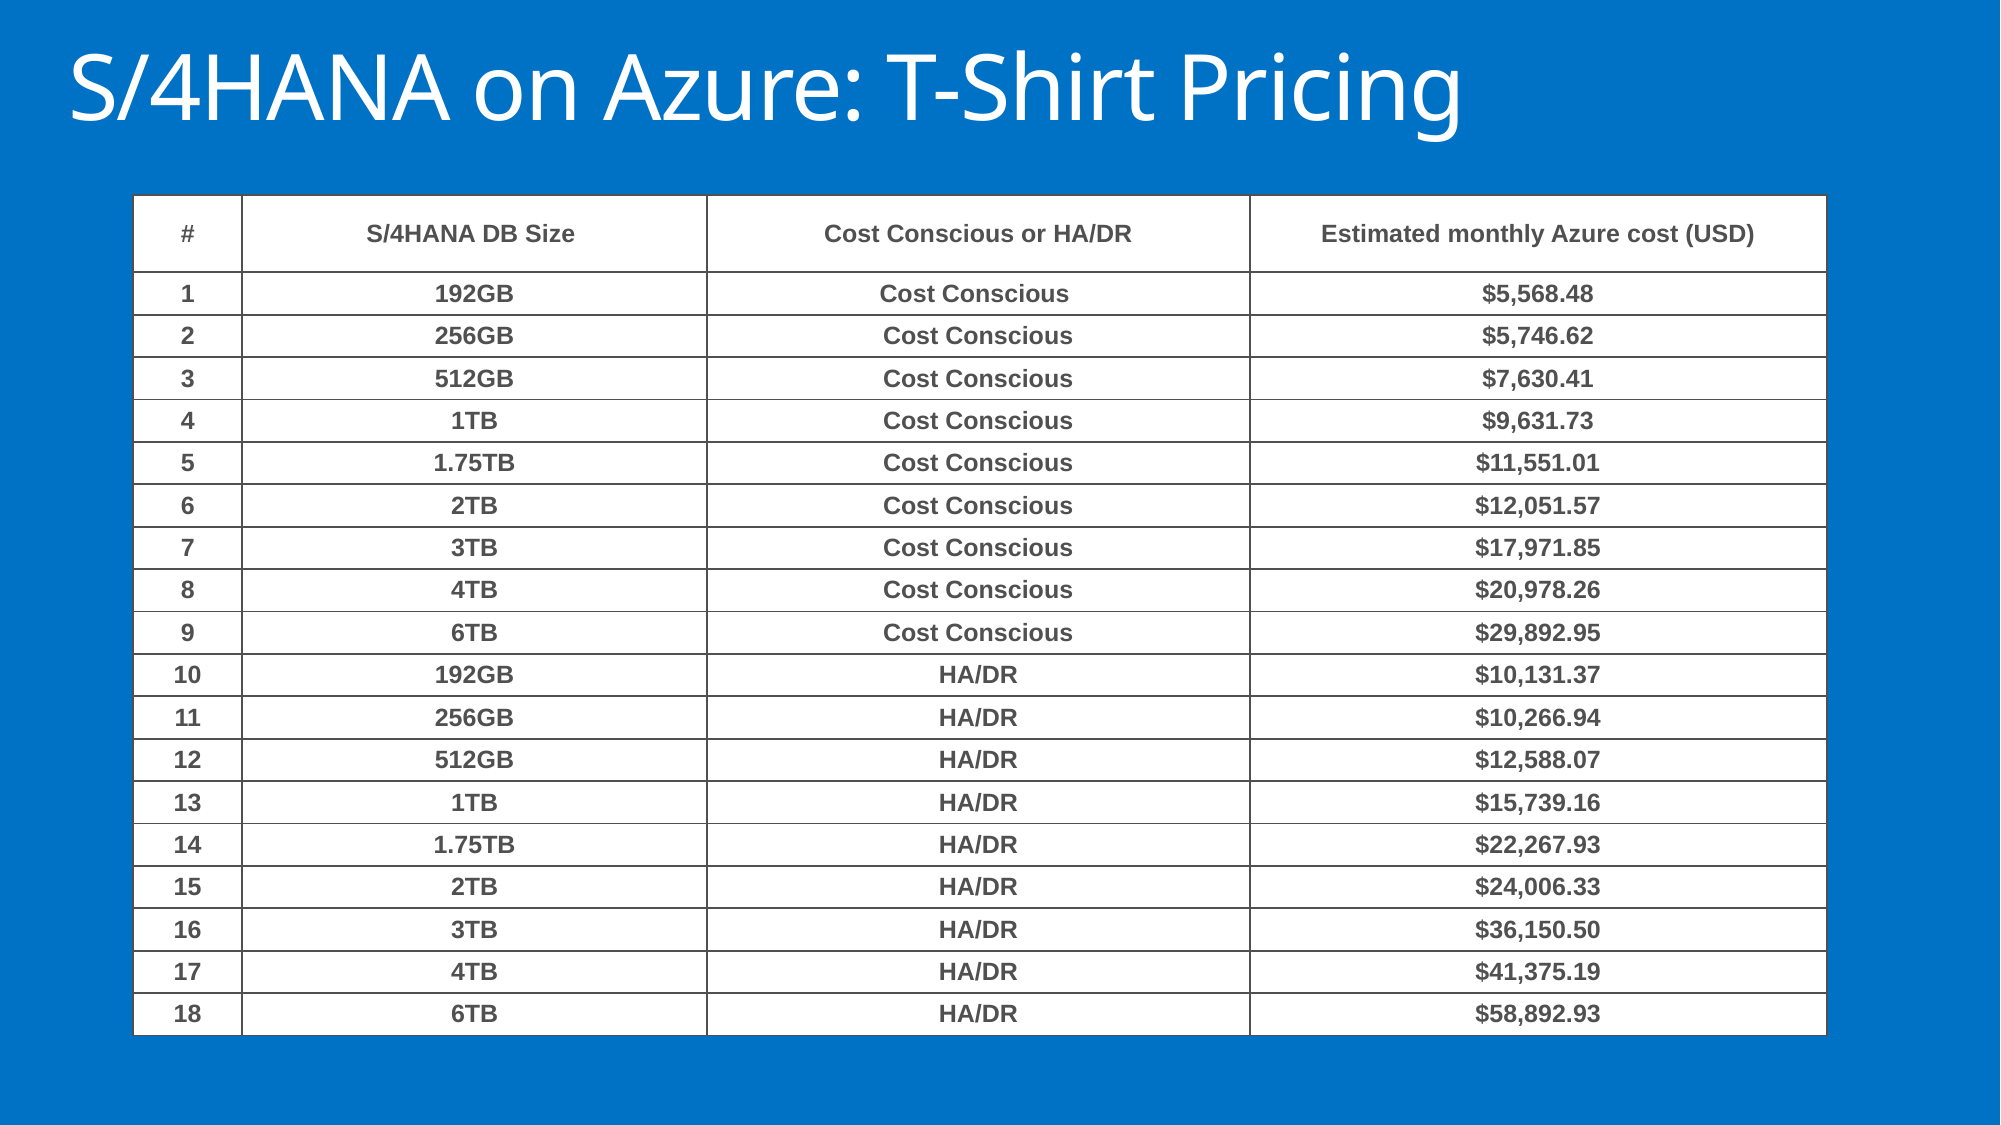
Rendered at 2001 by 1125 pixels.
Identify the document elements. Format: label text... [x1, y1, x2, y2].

table_cell 256GB [243, 316, 706, 356]
table_cell $22,267.93 [1251, 824, 1826, 865]
table_cell 6TB [243, 994, 706, 1035]
table_header # [134, 196, 241, 271]
table_cell 13 [134, 782, 241, 823]
table_cell 16 [134, 909, 241, 950]
table_cell 10 [134, 655, 241, 695]
table_cell HA/DR [708, 697, 1249, 738]
table_cell 11 [134, 697, 241, 738]
table_header S/4HANA DB Size [243, 196, 706, 271]
table_cell 17 [134, 952, 241, 992]
table_cell 4TB [243, 570, 706, 611]
table_cell Cost Conscious [708, 273, 1249, 314]
table_cell $20,978.26 [1251, 570, 1826, 611]
table_cell $5,568.48 [1251, 273, 1826, 314]
table_cell HA/DR [708, 740, 1249, 780]
table_cell 15 [134, 867, 241, 907]
table_cell $36,150.50 [1251, 909, 1826, 950]
table_cell 8 [134, 570, 241, 611]
table_cell HA/DR [708, 782, 1249, 823]
table_cell 9 [134, 612, 241, 653]
table_cell 512GB [243, 740, 706, 780]
table_cell 3 [134, 358, 241, 399]
table_cell 256GB [243, 697, 706, 738]
table_cell Cost Conscious [708, 570, 1249, 611]
table_cell Cost Conscious [708, 358, 1249, 399]
table_cell Cost Conscious [708, 485, 1249, 526]
table_cell $24,006.33 [1251, 867, 1826, 907]
table_header Estimated monthly Azure cost (USD) [1251, 196, 1826, 271]
table_cell HA/DR [708, 867, 1249, 907]
table_cell Cost Conscious [708, 316, 1249, 356]
table_cell 192GB [243, 273, 706, 314]
table_cell 3TB [243, 909, 706, 950]
table_cell 12 [134, 740, 241, 780]
table_cell 4TB [243, 952, 706, 992]
table_cell 1.75TB [243, 824, 706, 865]
table_cell HA/DR [708, 824, 1249, 865]
table_cell $10,131.37 [1251, 655, 1826, 695]
table_cell 6TB [243, 612, 706, 653]
table_cell Cost Conscious [708, 443, 1249, 483]
table_cell 1TB [243, 782, 706, 823]
title S/4HANA on Azure: T-Shirt Pricing [44, 25, 1930, 173]
table_cell Cost Conscious [708, 400, 1249, 441]
table_cell 1 [134, 273, 241, 314]
table_cell 7 [134, 528, 241, 568]
table_cell 5 [134, 443, 241, 483]
table_cell 3TB [243, 528, 706, 568]
table_cell $41,375.19 [1251, 952, 1826, 992]
table_cell HA/DR [708, 994, 1249, 1035]
table_cell 1.75TB [243, 443, 706, 483]
table_cell $12,588.07 [1251, 740, 1826, 780]
table_cell HA/DR [708, 909, 1249, 950]
table_cell 1TB [243, 400, 706, 441]
table_cell $7,630.41 [1251, 358, 1826, 399]
table_cell $5,746.62 [1251, 316, 1826, 356]
table_header Cost Conscious or HA/DR [708, 196, 1249, 271]
table_cell 512GB [243, 358, 706, 399]
table_cell $9,631.73 [1251, 400, 1826, 441]
table_cell $10,266.94 [1251, 697, 1826, 738]
table_cell HA/DR [708, 952, 1249, 992]
table_cell 14 [134, 824, 241, 865]
table_cell 2TB [243, 867, 706, 907]
table_cell 18 [134, 994, 241, 1035]
table_cell $29,892.95 [1251, 612, 1826, 653]
table_cell $58,892.93 [1251, 994, 1826, 1035]
table_cell $15,739.16 [1251, 782, 1826, 823]
table_cell Cost Conscious [708, 612, 1249, 653]
table_cell HA/DR [708, 655, 1249, 695]
table_cell $11,551.01 [1251, 443, 1826, 483]
table_cell 4 [134, 400, 241, 441]
table_cell 2TB [243, 485, 706, 526]
table_cell 6 [134, 485, 241, 526]
table_cell 2 [134, 316, 241, 356]
table_cell $12,051.57 [1251, 485, 1826, 526]
table_cell 192GB [243, 655, 706, 695]
table_cell $17,971.85 [1251, 528, 1826, 568]
table_cell Cost Conscious [708, 528, 1249, 568]
